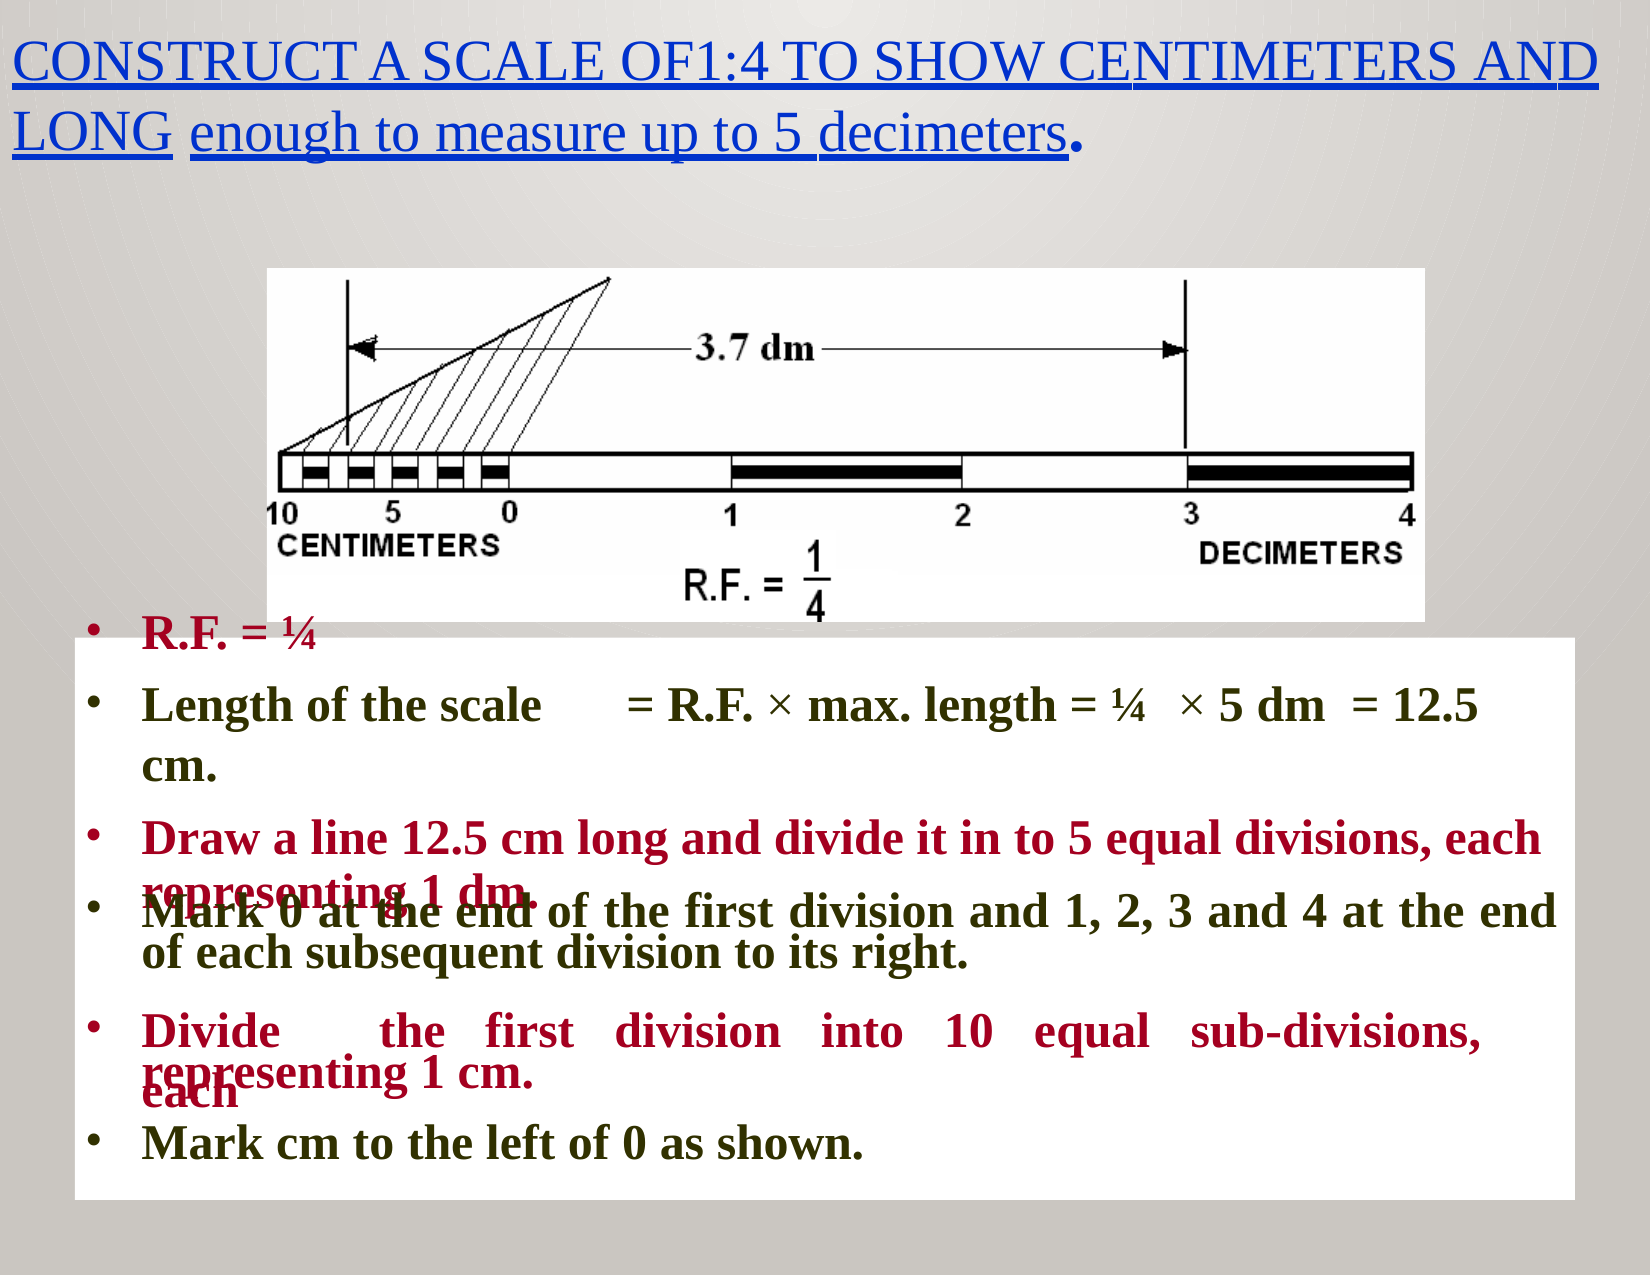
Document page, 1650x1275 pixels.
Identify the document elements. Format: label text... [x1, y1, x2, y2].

text_box R.F. = ¼ Length of the scale = R.F. × max. length = ¼ × 5 dm = 12.5 cm. Draw a line 12.5 cm long and divide it in to 5 equal divisions, each representing 1 dm. [83, 585, 1562, 874]
text_box representing 1 cm. [139, 1036, 539, 1099]
title Construct a scale of1:4 to show centimeters and long [9, 19, 1635, 235]
text_box [74, 637, 1575, 1200]
text_box enough to measure up to 5 decimeters. [187, 82, 1325, 165]
text_box [266, 268, 1425, 585]
text_box Divide the first division into 10 equal sub-divisions, each [83, 994, 1563, 1117]
text_box Mark 0 at the end of the first division and 1, 2, 3 and 4 at the end [83, 874, 1562, 937]
text_box Mark cm to the left of 0 as shown. [83, 1107, 867, 1170]
text_box of each subsequent division to its right. [139, 916, 974, 979]
